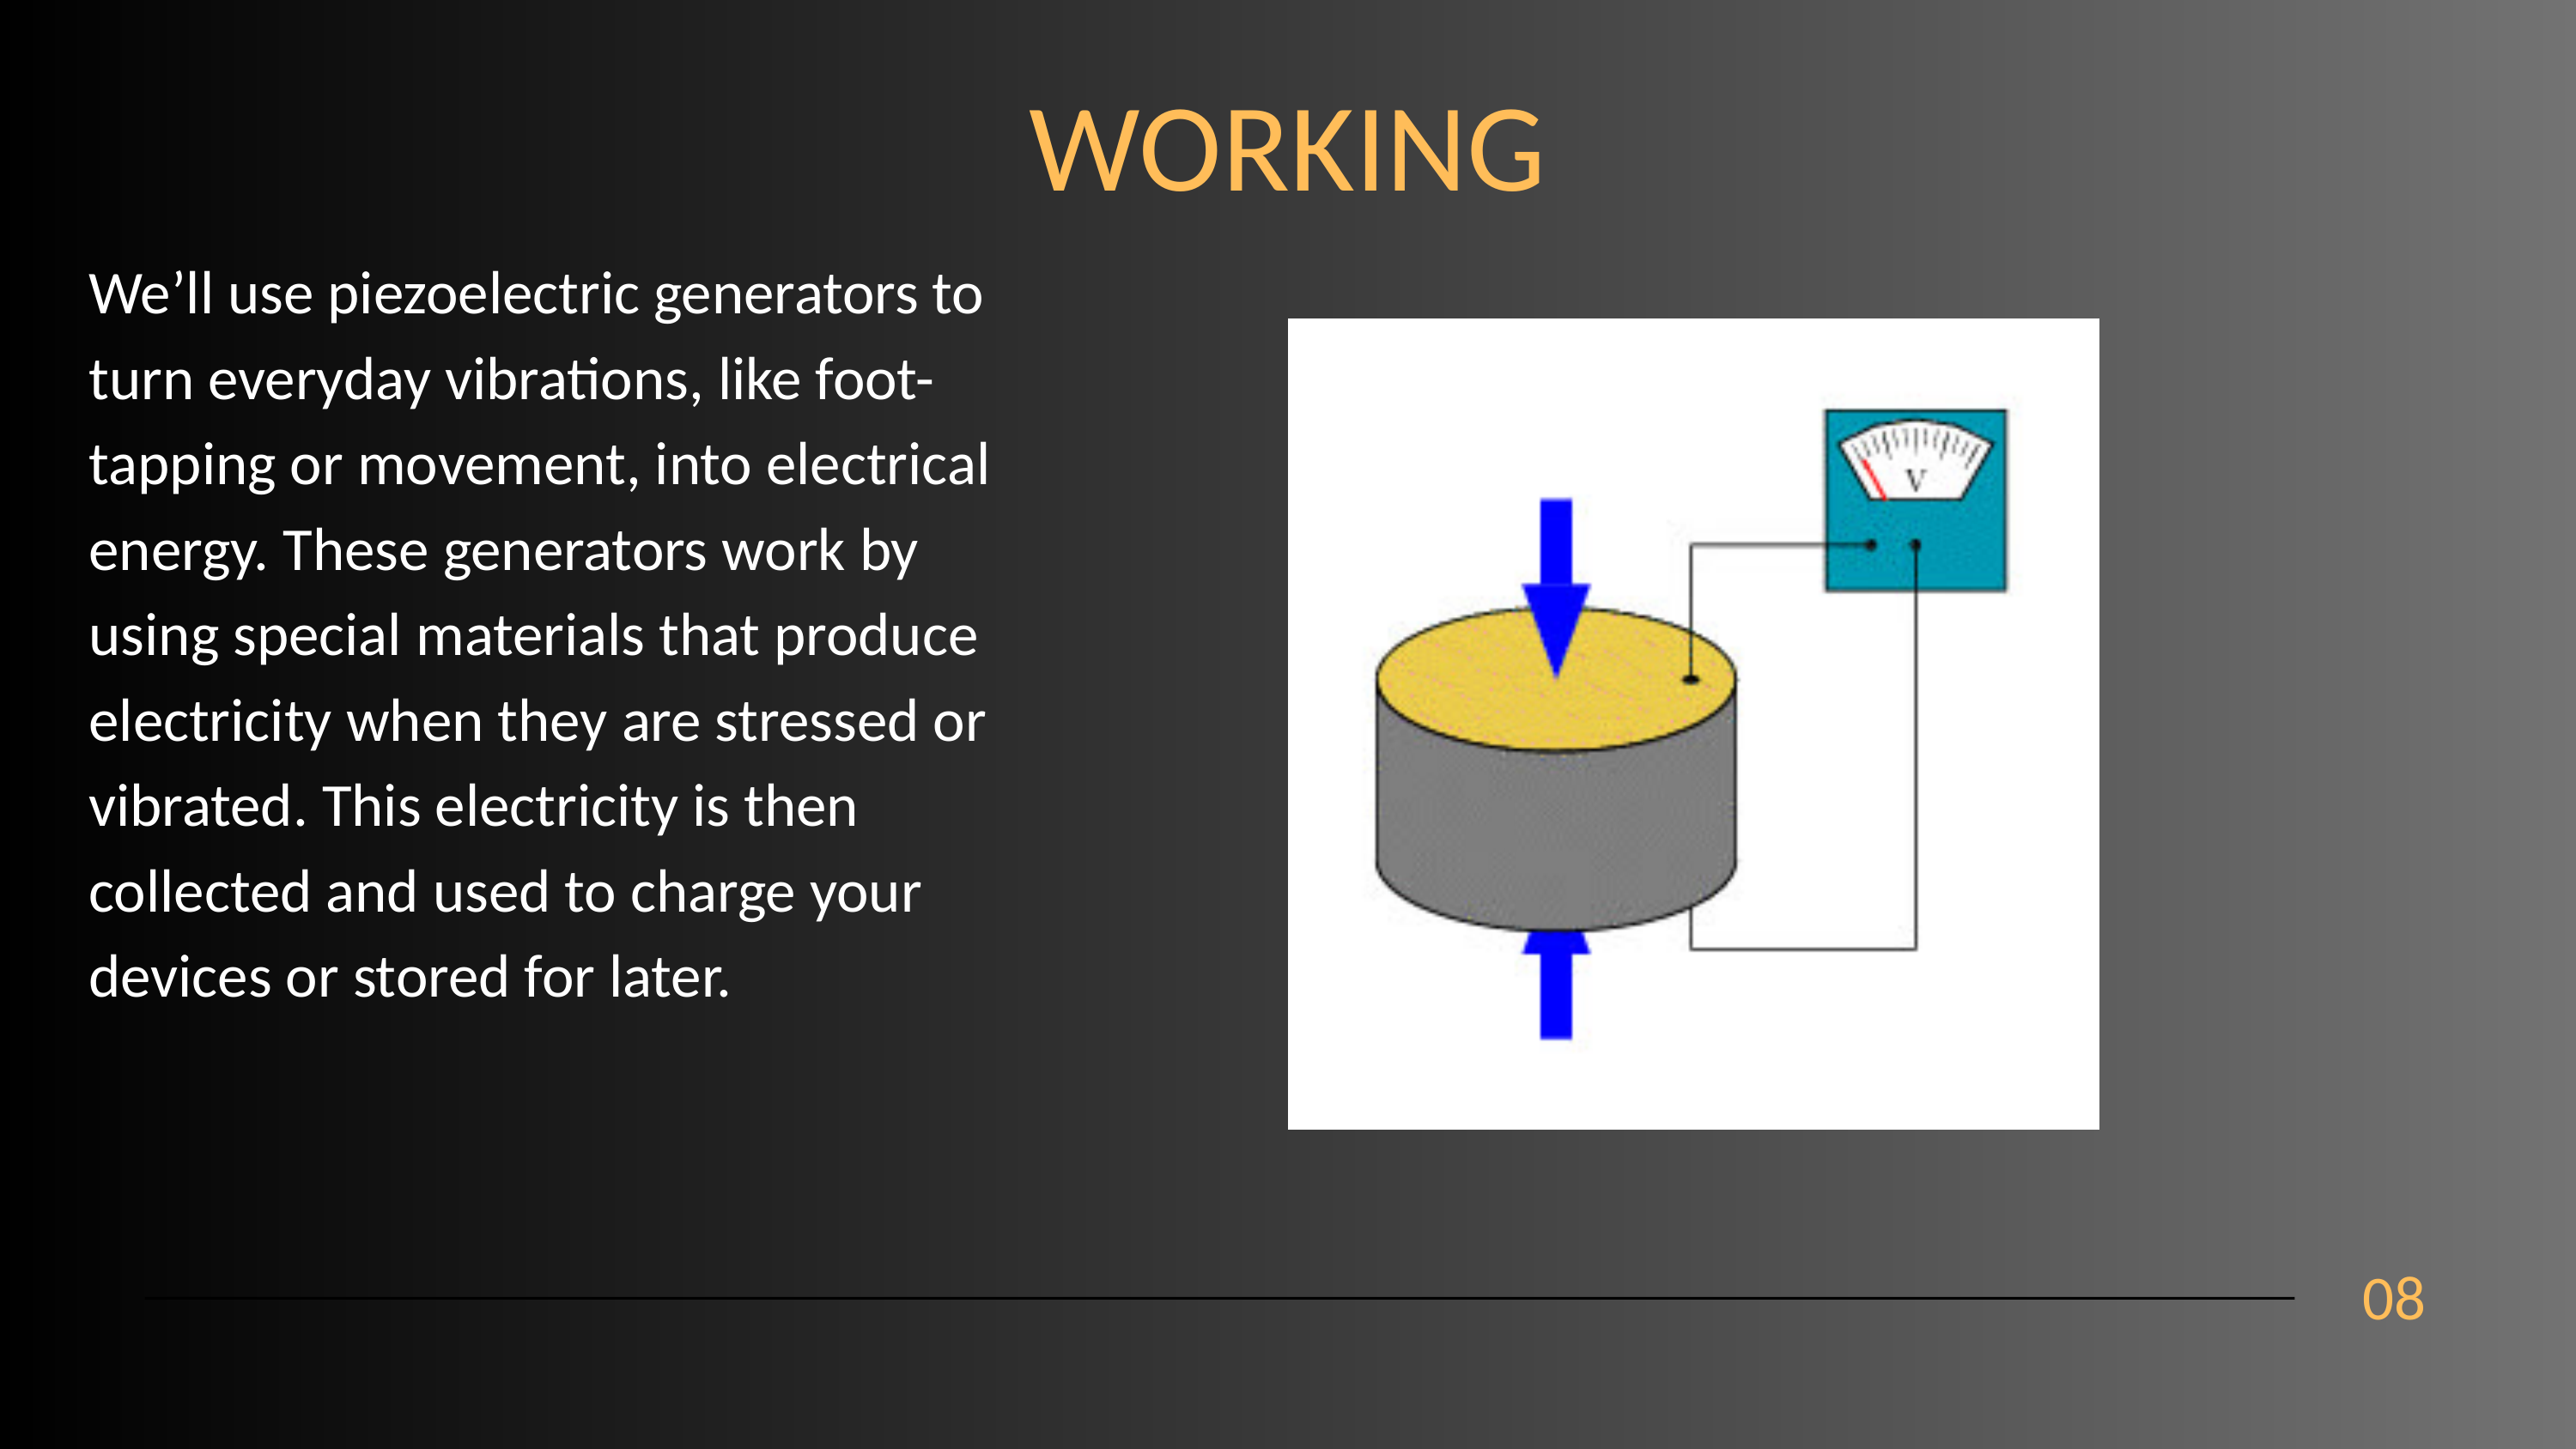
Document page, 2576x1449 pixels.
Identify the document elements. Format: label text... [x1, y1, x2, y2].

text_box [1287, 318, 2100, 1131]
text_box 08 [2362, 1245, 2500, 1333]
text_box WORKING [537, 40, 2039, 216]
text_box We’ll use piezoelectric generators to turn everyday vibrations, like foot-tapping or movement, into electrical energy. These generators work by using special materials that produce electricity when they are stressed or vibrated. This electricity is then collected and used to charge your devices or stored for later. [88, 240, 1027, 1010]
